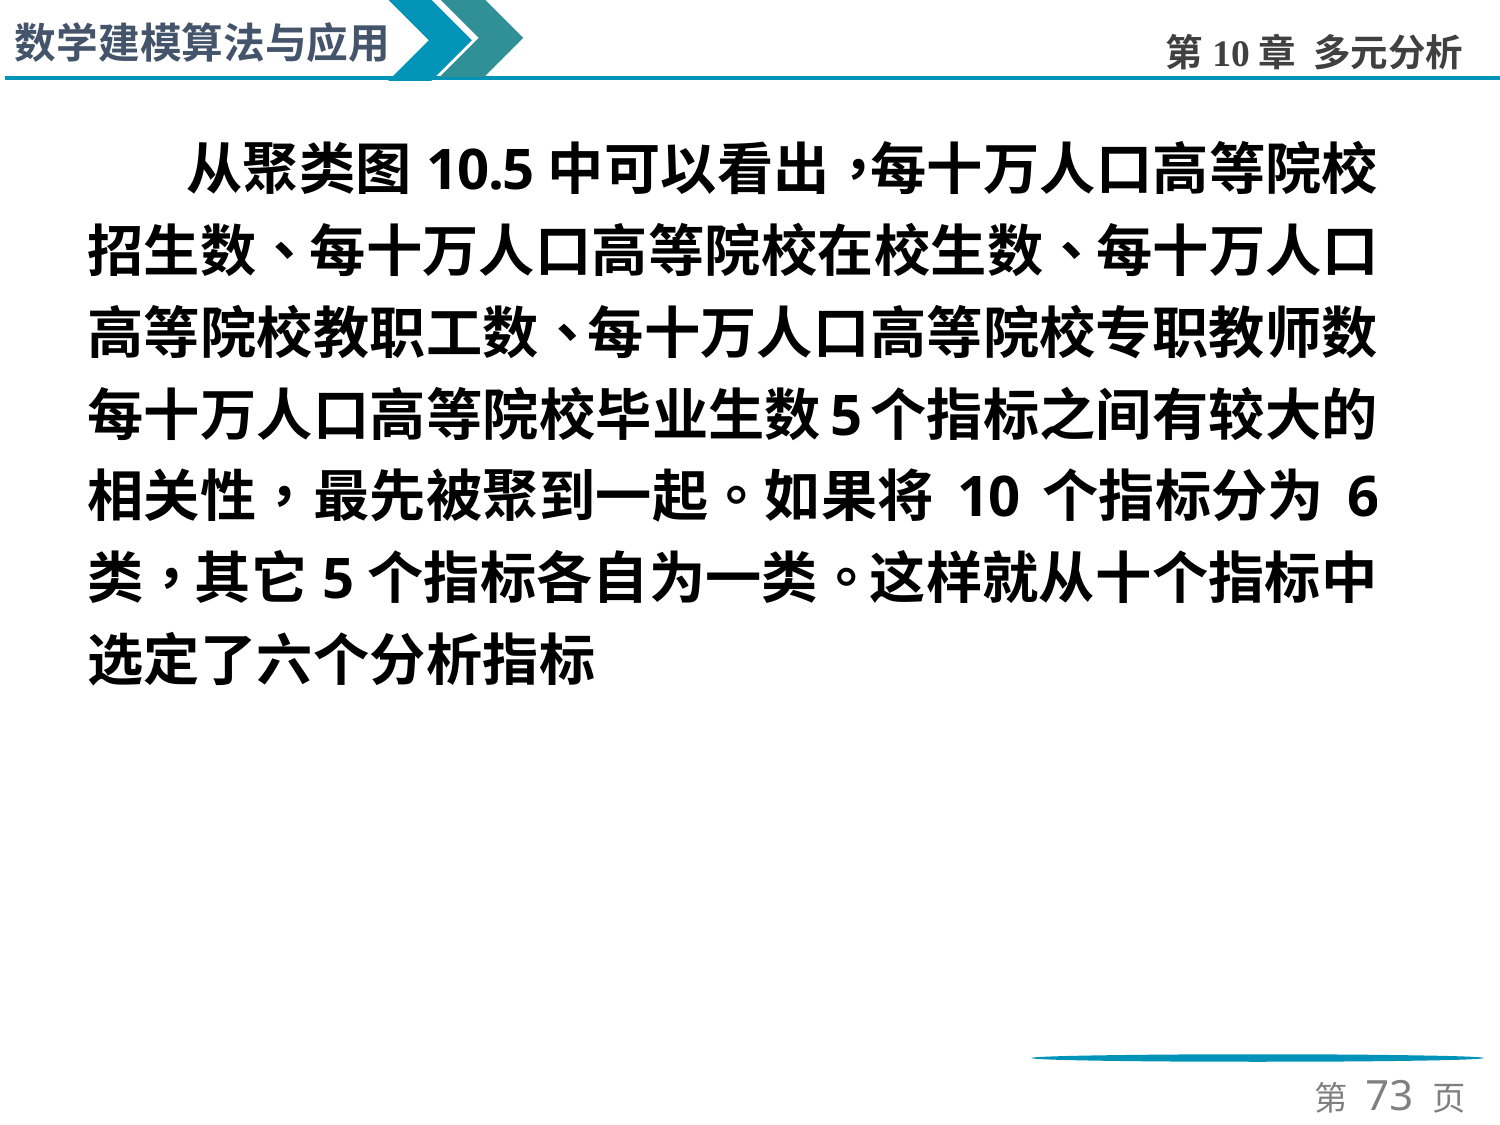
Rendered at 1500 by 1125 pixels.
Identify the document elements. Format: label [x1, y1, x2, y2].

text_box [87, 132, 1377, 737]
